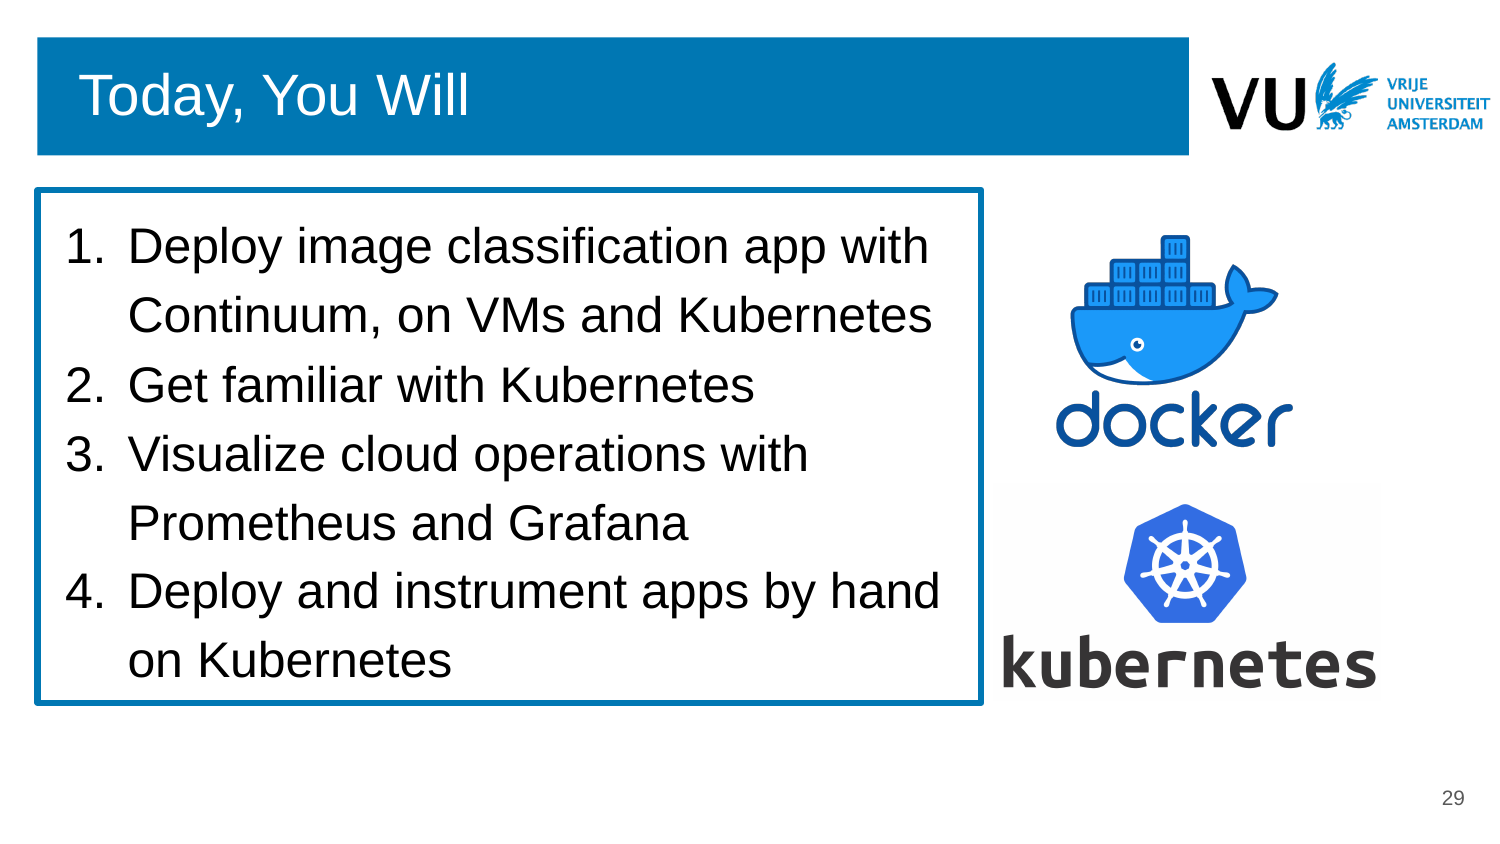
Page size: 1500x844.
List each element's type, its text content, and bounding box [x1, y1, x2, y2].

text_box Deploy image classification app with Continuum, on VMs and Kubernetes Get familiar with Kubernetes Visualize cloud operations with Prometheus and Grafana Deploy and instrument apps by hand on Kubernetes [37, 190, 982, 703]
text_box Today, You Will [37, 37, 1189, 156]
picture [1209, 59, 1494, 134]
slide_number ‹#› [1389, 764, 1480, 830]
picture [993, 483, 1381, 702]
picture [985, 231, 1369, 450]
